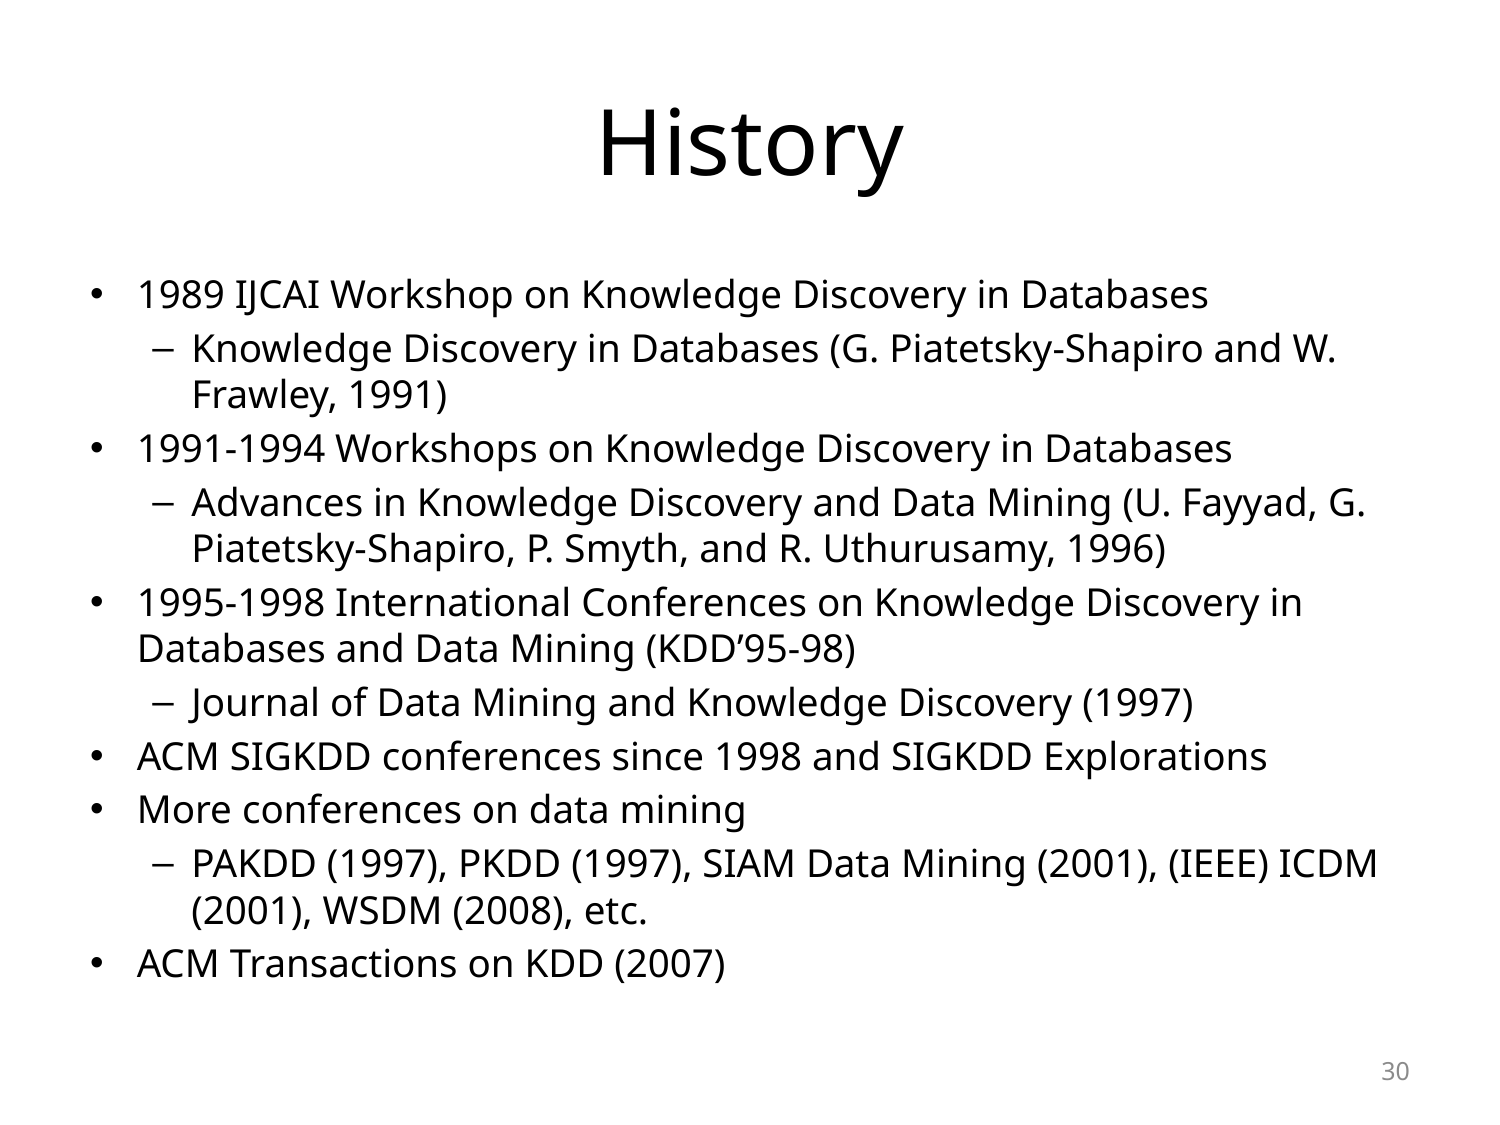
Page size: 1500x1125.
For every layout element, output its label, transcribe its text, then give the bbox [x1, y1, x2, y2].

list 1989 IJCAI Workshop on Knowledge Discovery in Databases Knowledge Discovery in Databases (G. Piatetsky-Shapiro and W. Frawley, 1991) 1991-1994 Workshops on Knowledge Discovery in Databases Advances in Knowledge Discovery and Data Mining (U. Fayyad, G. Piatetsky-Shapiro, P. Smyth, and R. Uthurusamy, 1996) 1995-1998 International Conferences on Knowledge Discovery in Databases and Data Mining (KDD’95-98) Journal of Data Mining and Knowledge Discovery (1997) ACM SIGKDD conferences since 1998 and SIGKDD Explorations More conferences on data mining PAKDD (1997), PKDD (1997), SIAM Data Mining (2001), (IEEE) ICDM (2001), WSDM (2008), etc. ACM Transactions on KDD (2007) [75, 262, 1425, 1005]
title History [75, 45, 1425, 233]
slide_number 30 [1074, 1042, 1425, 1103]
